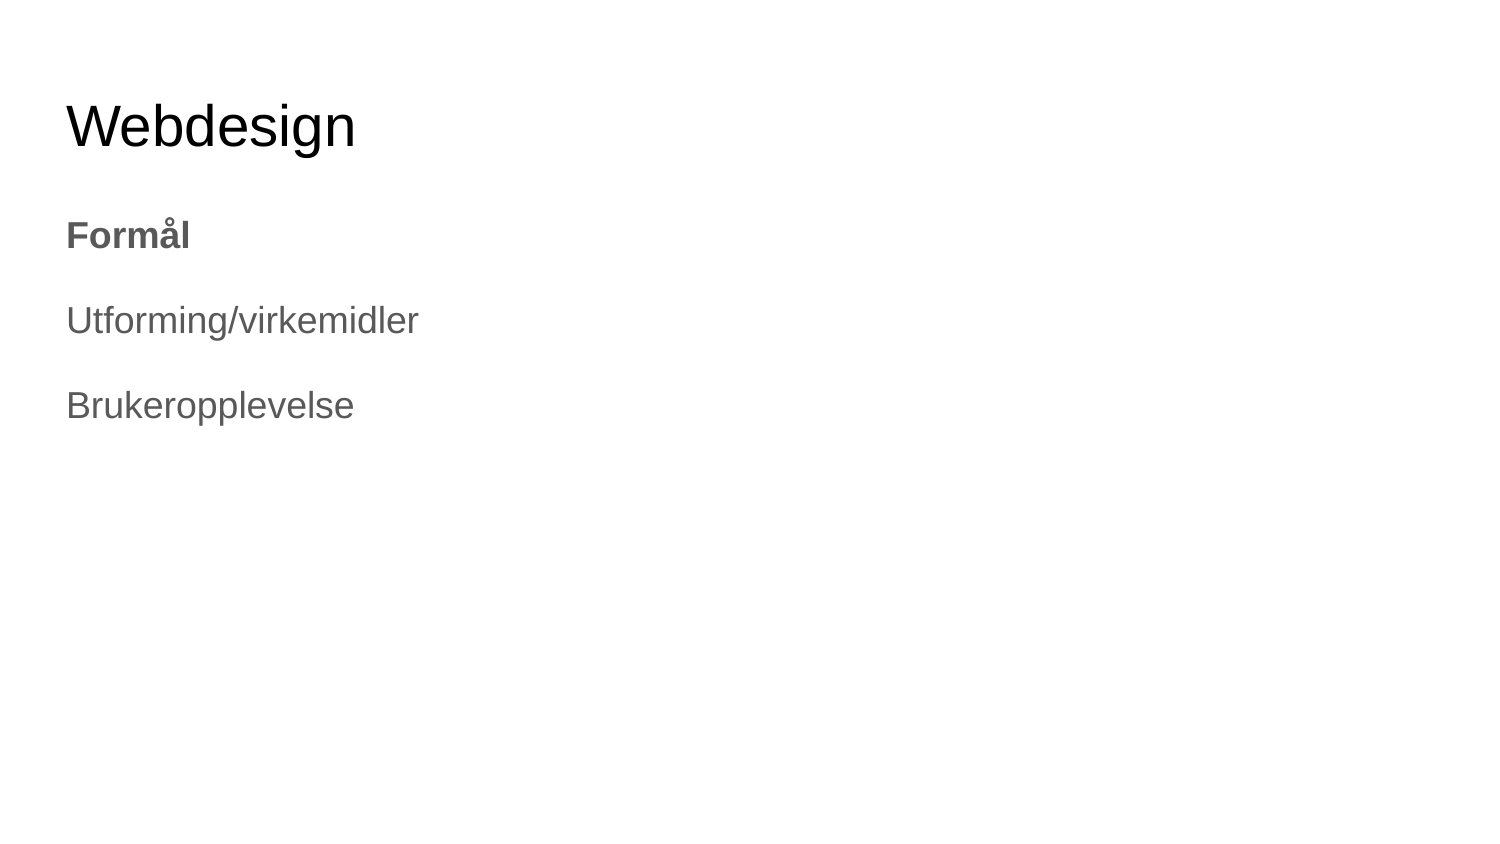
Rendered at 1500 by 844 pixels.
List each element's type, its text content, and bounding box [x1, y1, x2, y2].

title Webdesign [51, 72, 1449, 167]
list Formål Utforming/virkemidler Brukeropplevelse [51, 189, 1449, 750]
